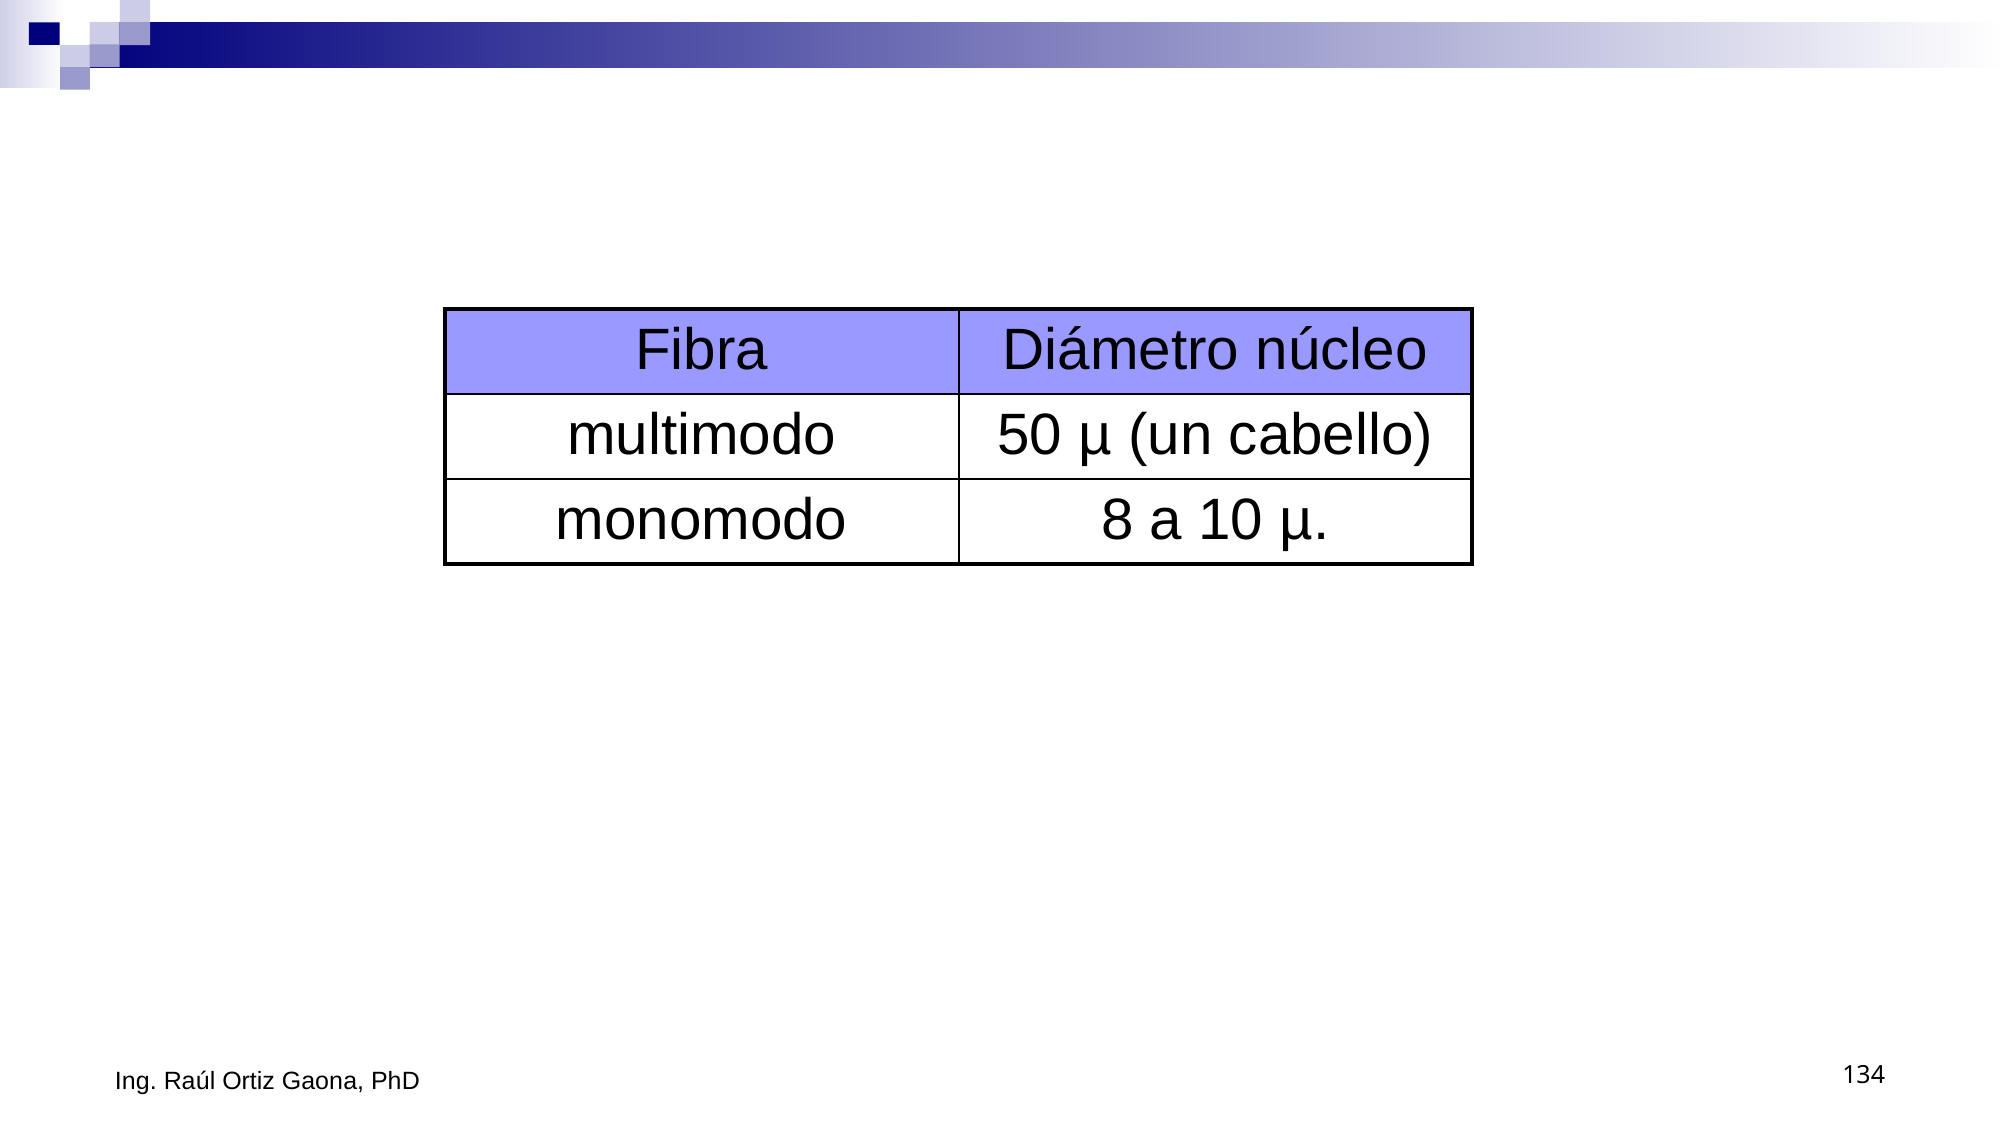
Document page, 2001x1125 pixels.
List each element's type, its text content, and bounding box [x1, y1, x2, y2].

table_cell 8 a 10 µ. [960, 480, 1470, 562]
slide_number Ing. Raúl Ortiz Gaona, PhD [99, 1024, 567, 1103]
table_header Diámetro núcleo [960, 311, 1470, 393]
slide_number 134 [1433, 1025, 1900, 1100]
table_cell multimodo [447, 395, 958, 478]
table_cell monomodo [447, 480, 958, 562]
table_cell 50 µ (un cabello) [960, 395, 1470, 478]
table_header Fibra [447, 311, 958, 393]
